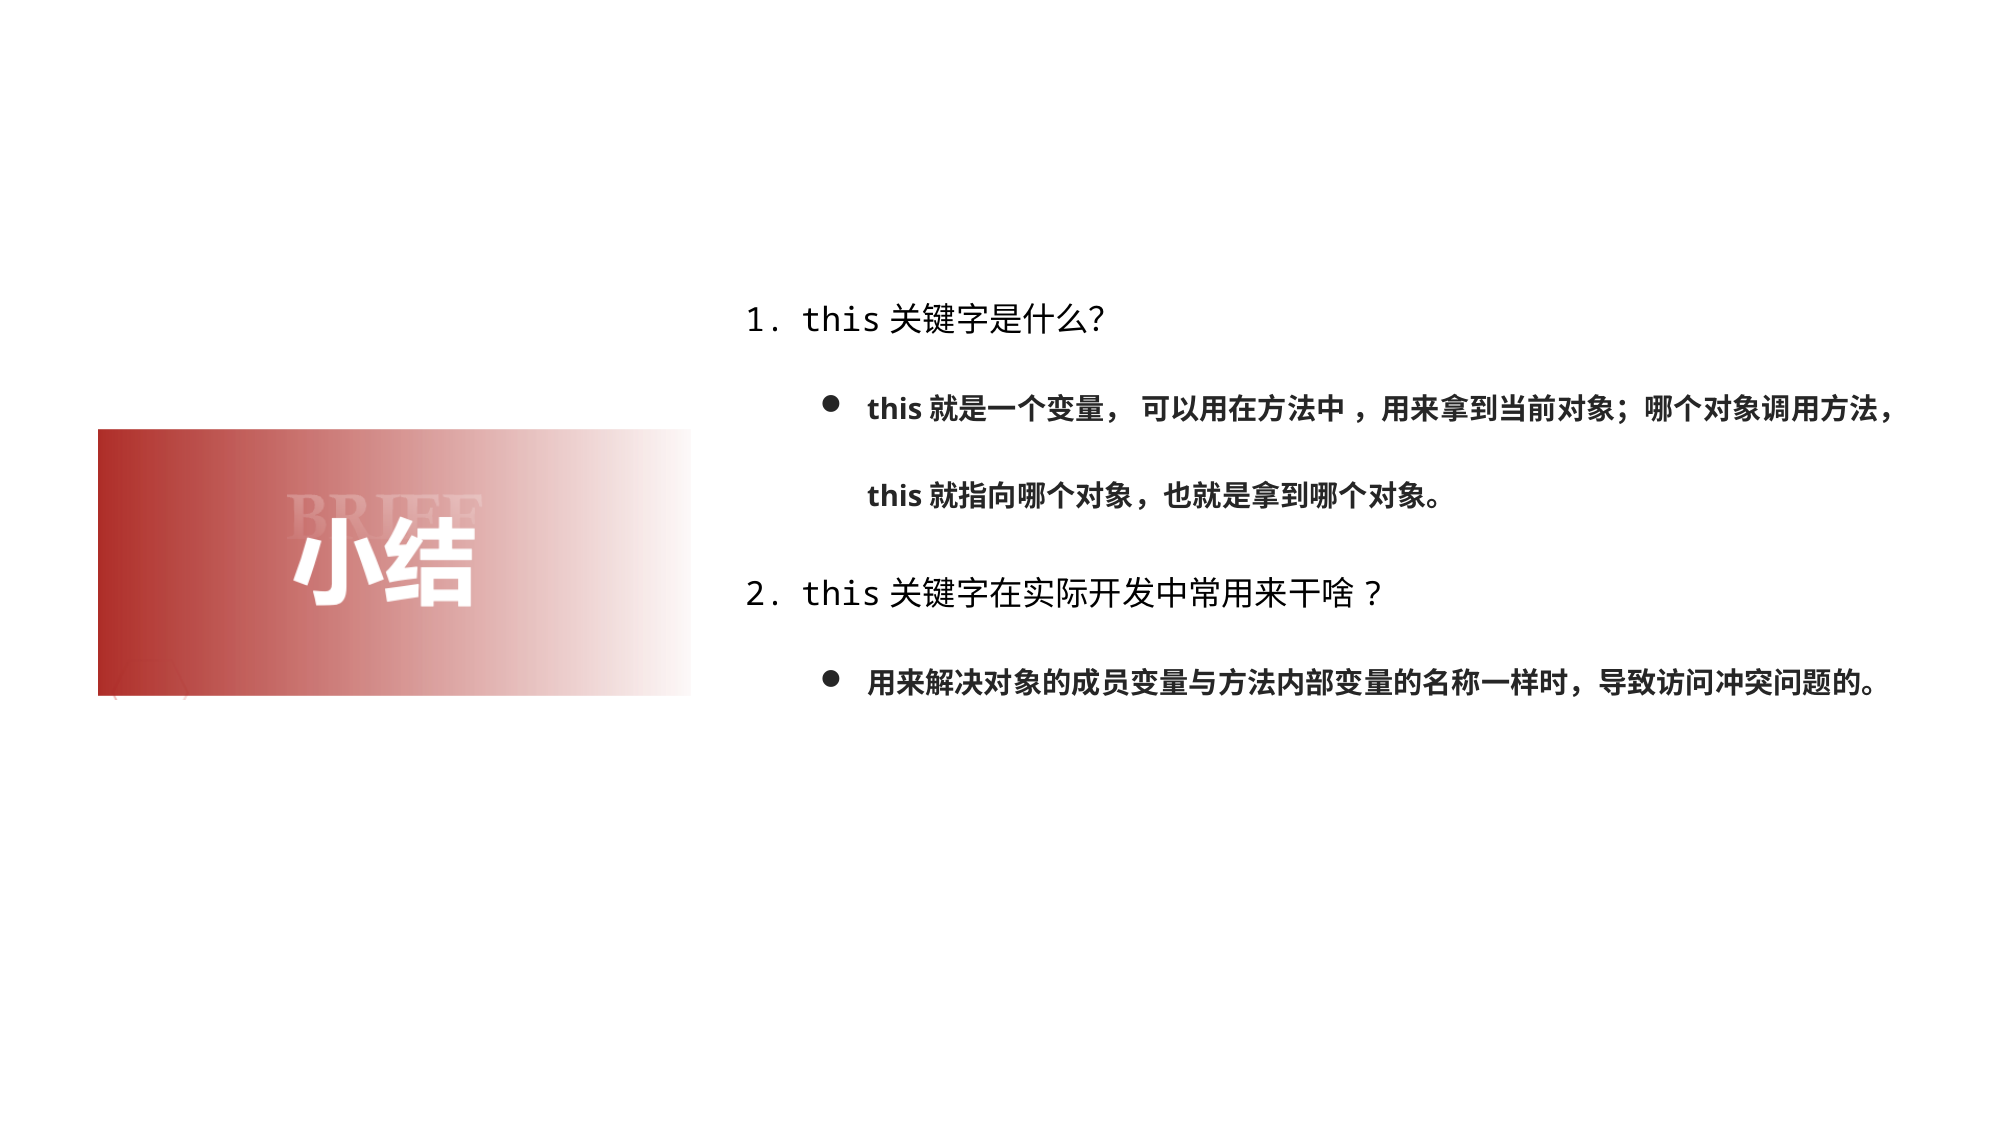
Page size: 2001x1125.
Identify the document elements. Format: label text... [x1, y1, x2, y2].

picture [98, 424, 692, 701]
text_box this关键字是什么？ this就是一个变量， 可以用在方法中 ，用来拿到当前对象；哪个对象调用方法，this就指向哪个对象，也就是拿到哪个对象。 this关键字在实际开发中常用来干啥? 用来解决对象的成员变量与方法内部变量的名称一样时，导致访问冲突问题的。 [730, 190, 1927, 708]
